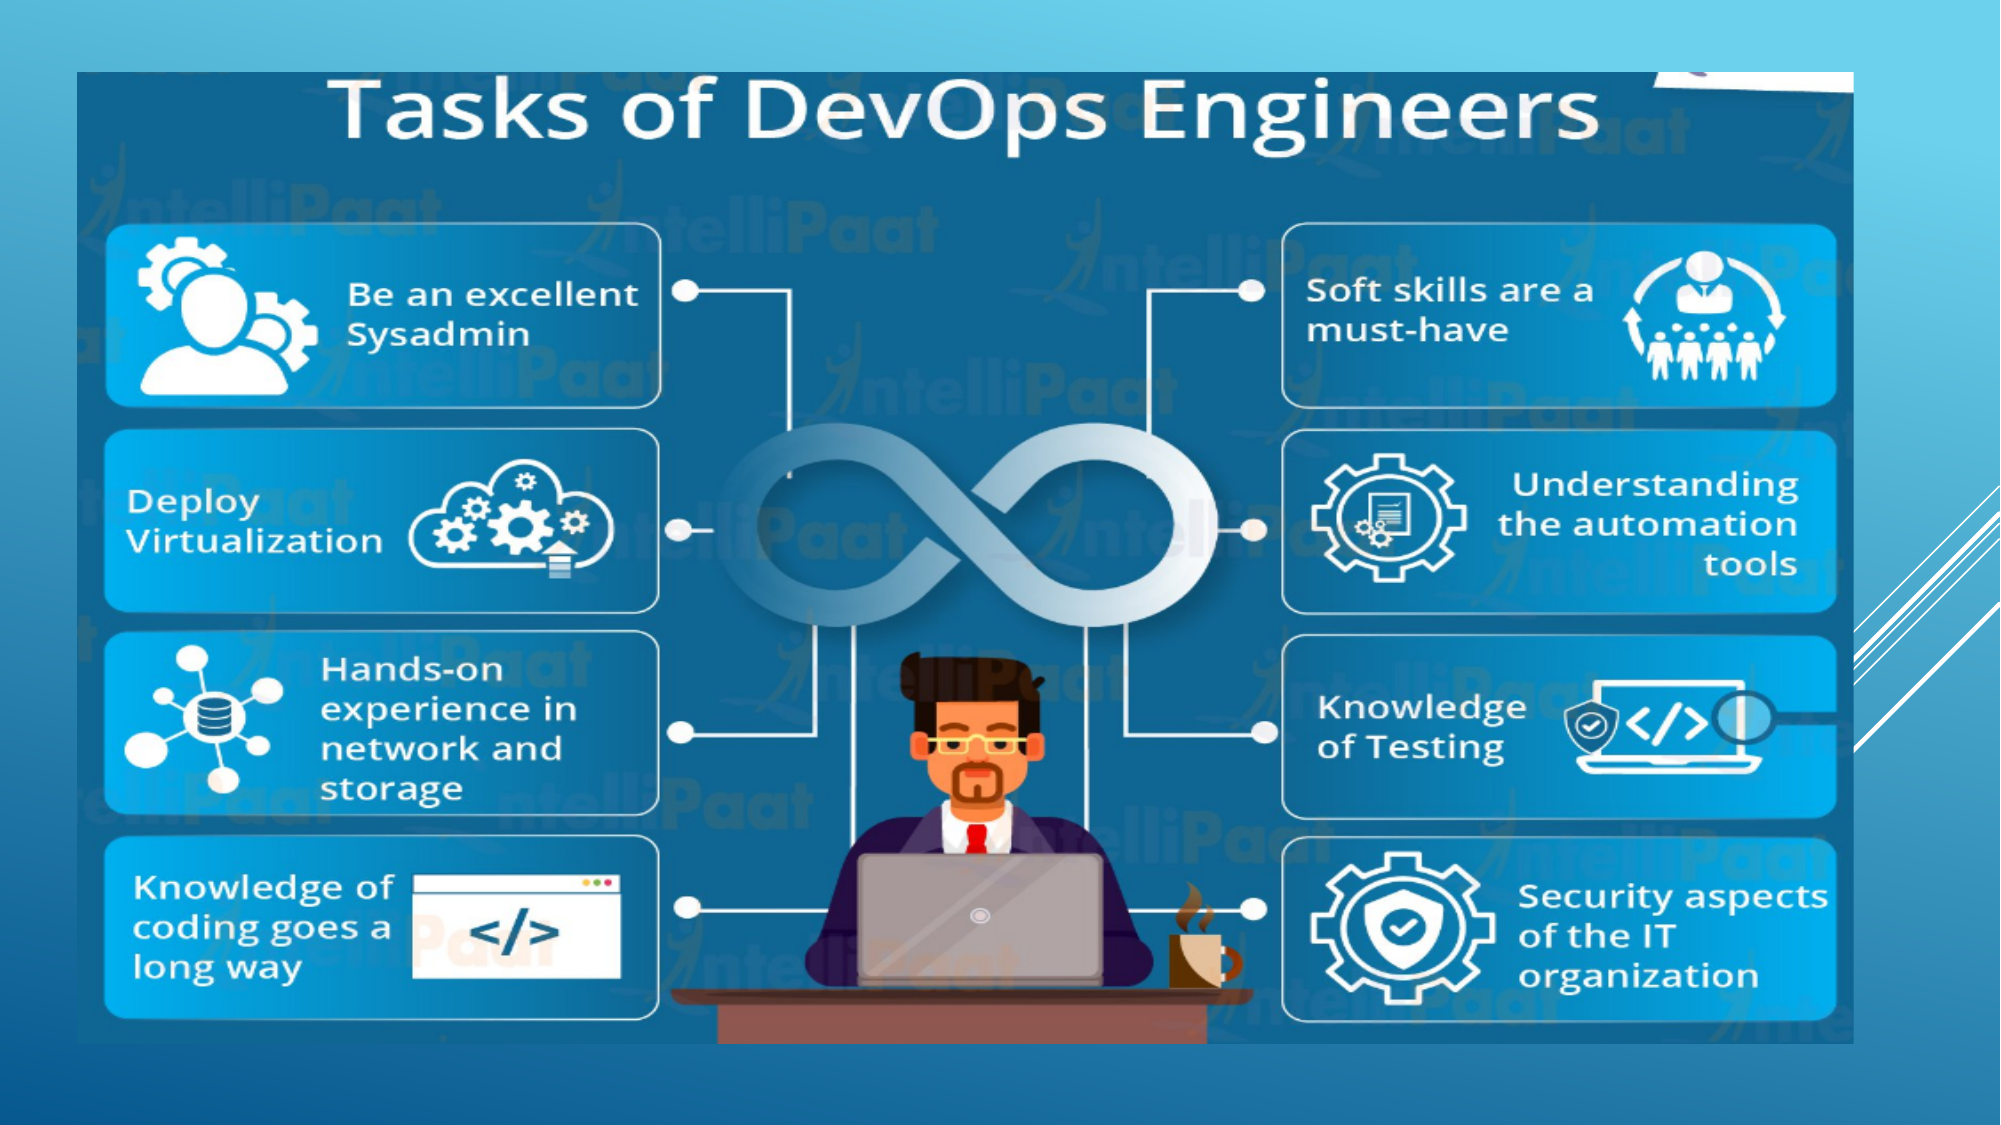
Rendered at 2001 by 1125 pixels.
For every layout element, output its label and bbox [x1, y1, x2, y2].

picture [76, 71, 1854, 1044]
